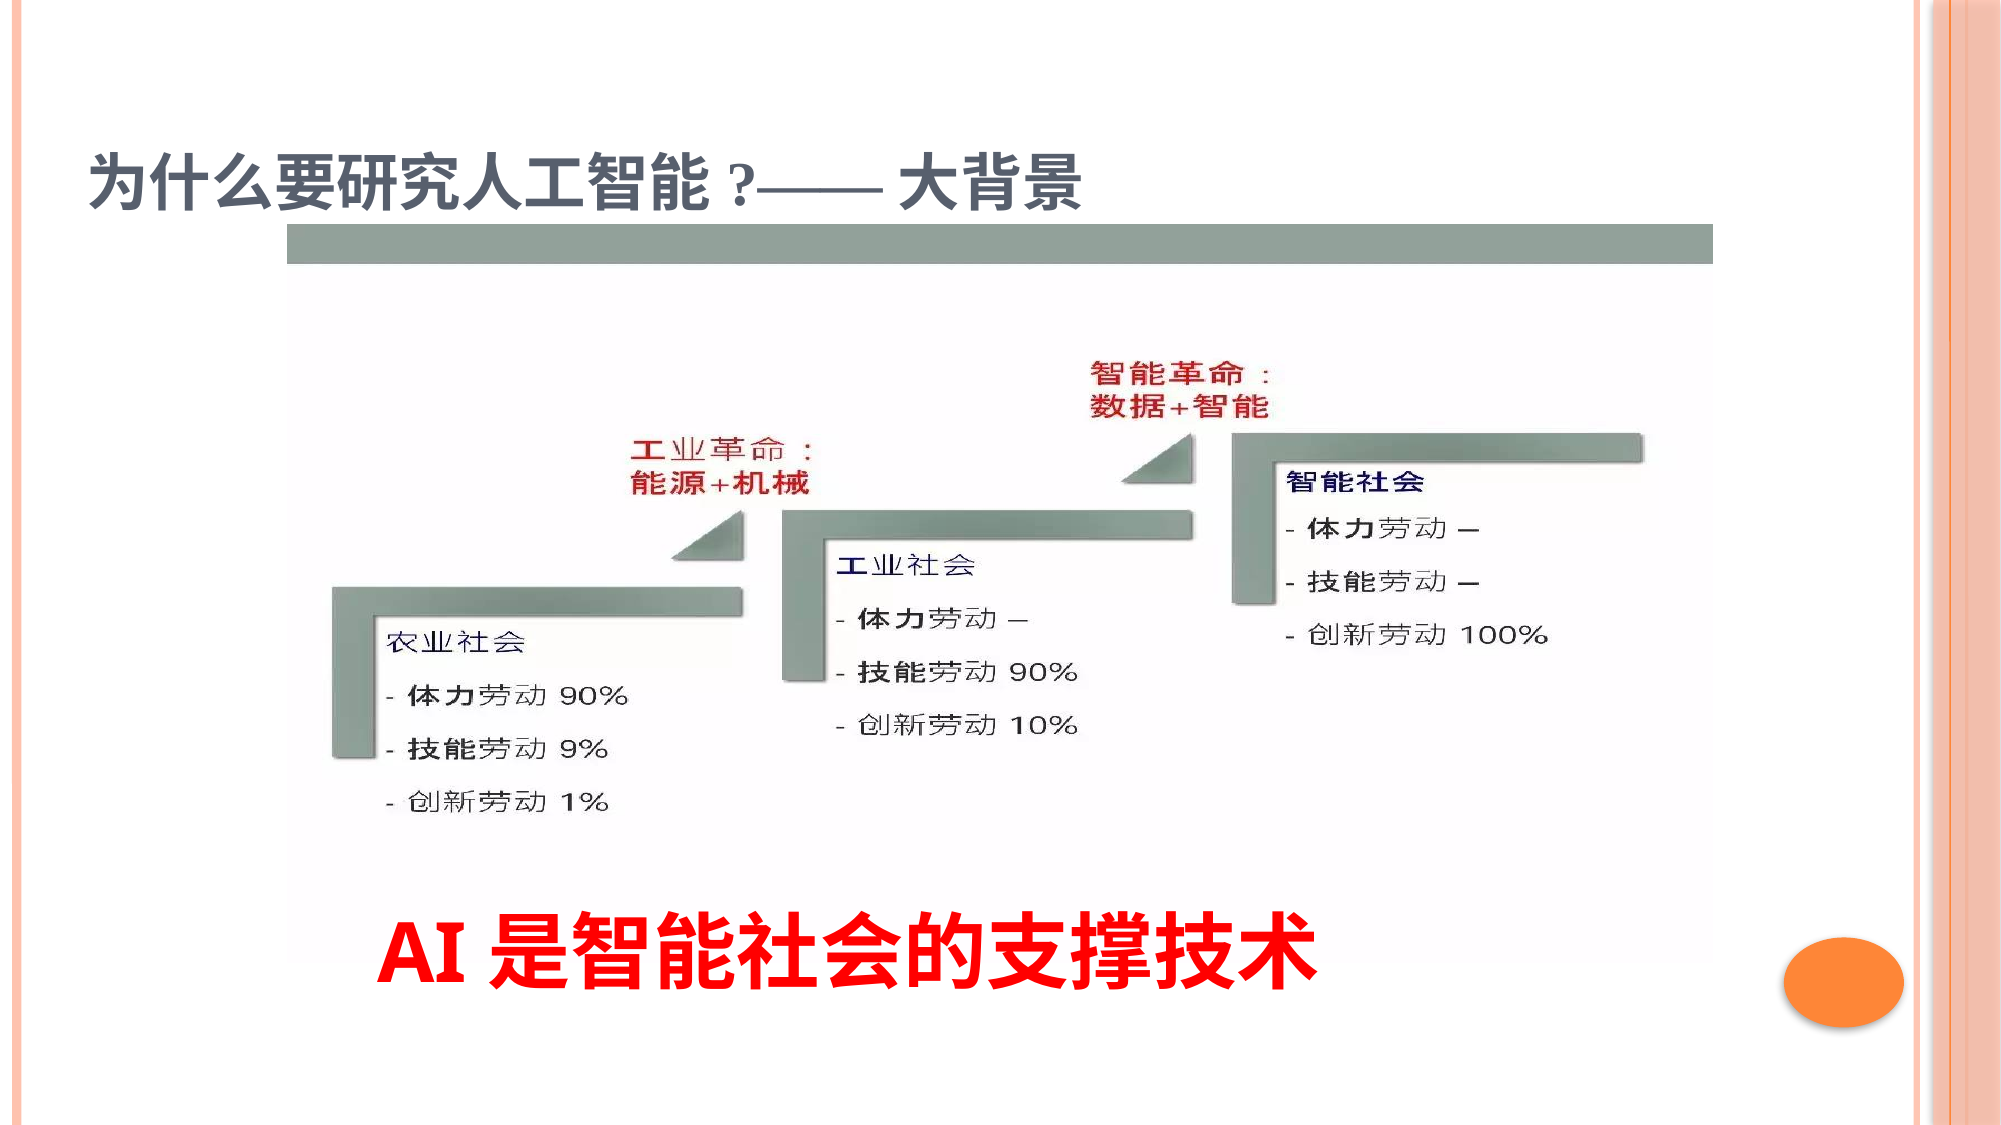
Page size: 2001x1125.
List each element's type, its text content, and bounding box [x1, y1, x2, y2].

picture [286, 224, 1713, 963]
text_box AI是智能社会的支撑技术 [362, 973, 1563, 1043]
title 为什么要研究人工智能?——大背景 [71, 37, 1706, 226]
